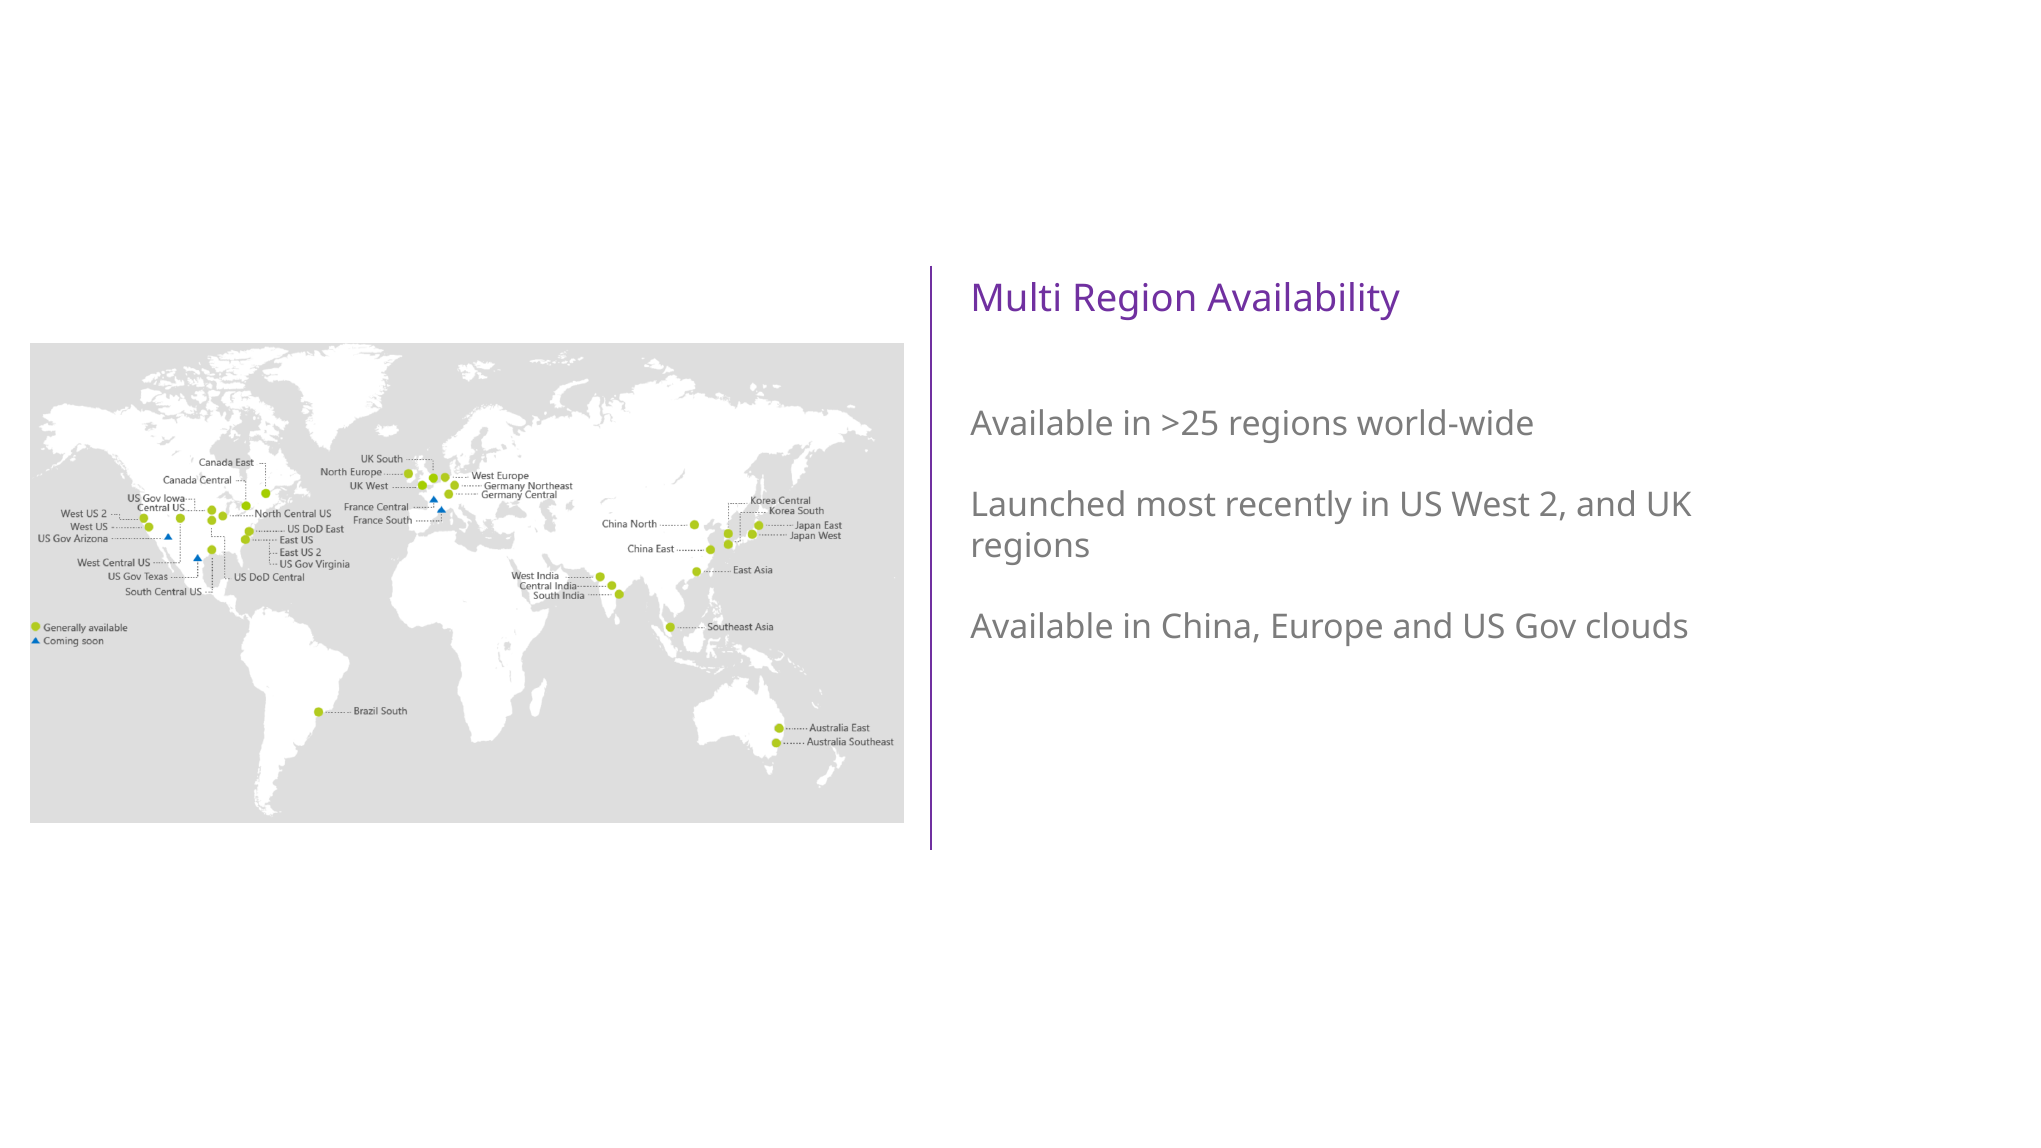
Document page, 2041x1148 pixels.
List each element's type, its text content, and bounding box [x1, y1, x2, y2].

text_box Available in >25 regions world-wide Launched most recently in US West 2, and UK regions Available in China, Europe and US Gov clouds [955, 393, 1805, 694]
picture [30, 342, 905, 823]
text_box Multi Region Availability [955, 265, 1672, 327]
